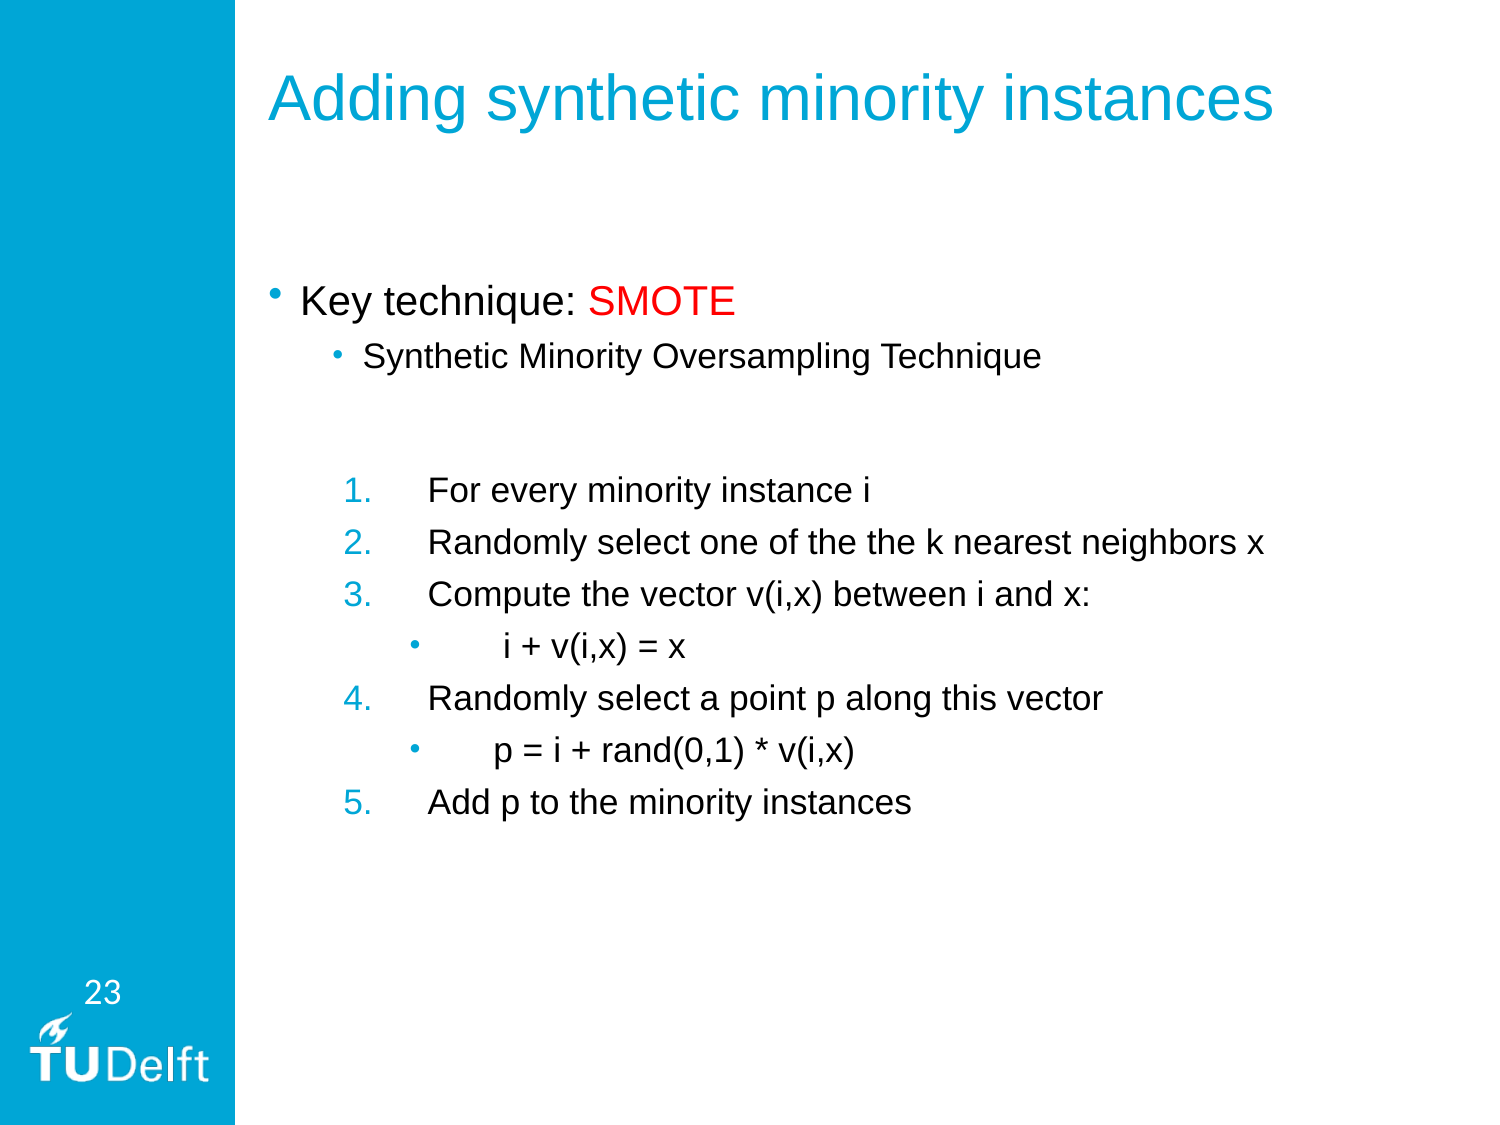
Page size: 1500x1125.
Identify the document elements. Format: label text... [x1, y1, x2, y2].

title Adding synthetic minority instances [268, 55, 1423, 231]
list Key technique: SMOTE Synthetic Minority Oversampling Technique For every minority instance i Randomly select one of the the k nearest neighbors x Compute the vector v(i,x) between i and x: i + v(i,x) = x Randomly select a point p along this vector p = i + rand(0,1) * v(i,x) Add p to the minority instances [268, 271, 1423, 1061]
